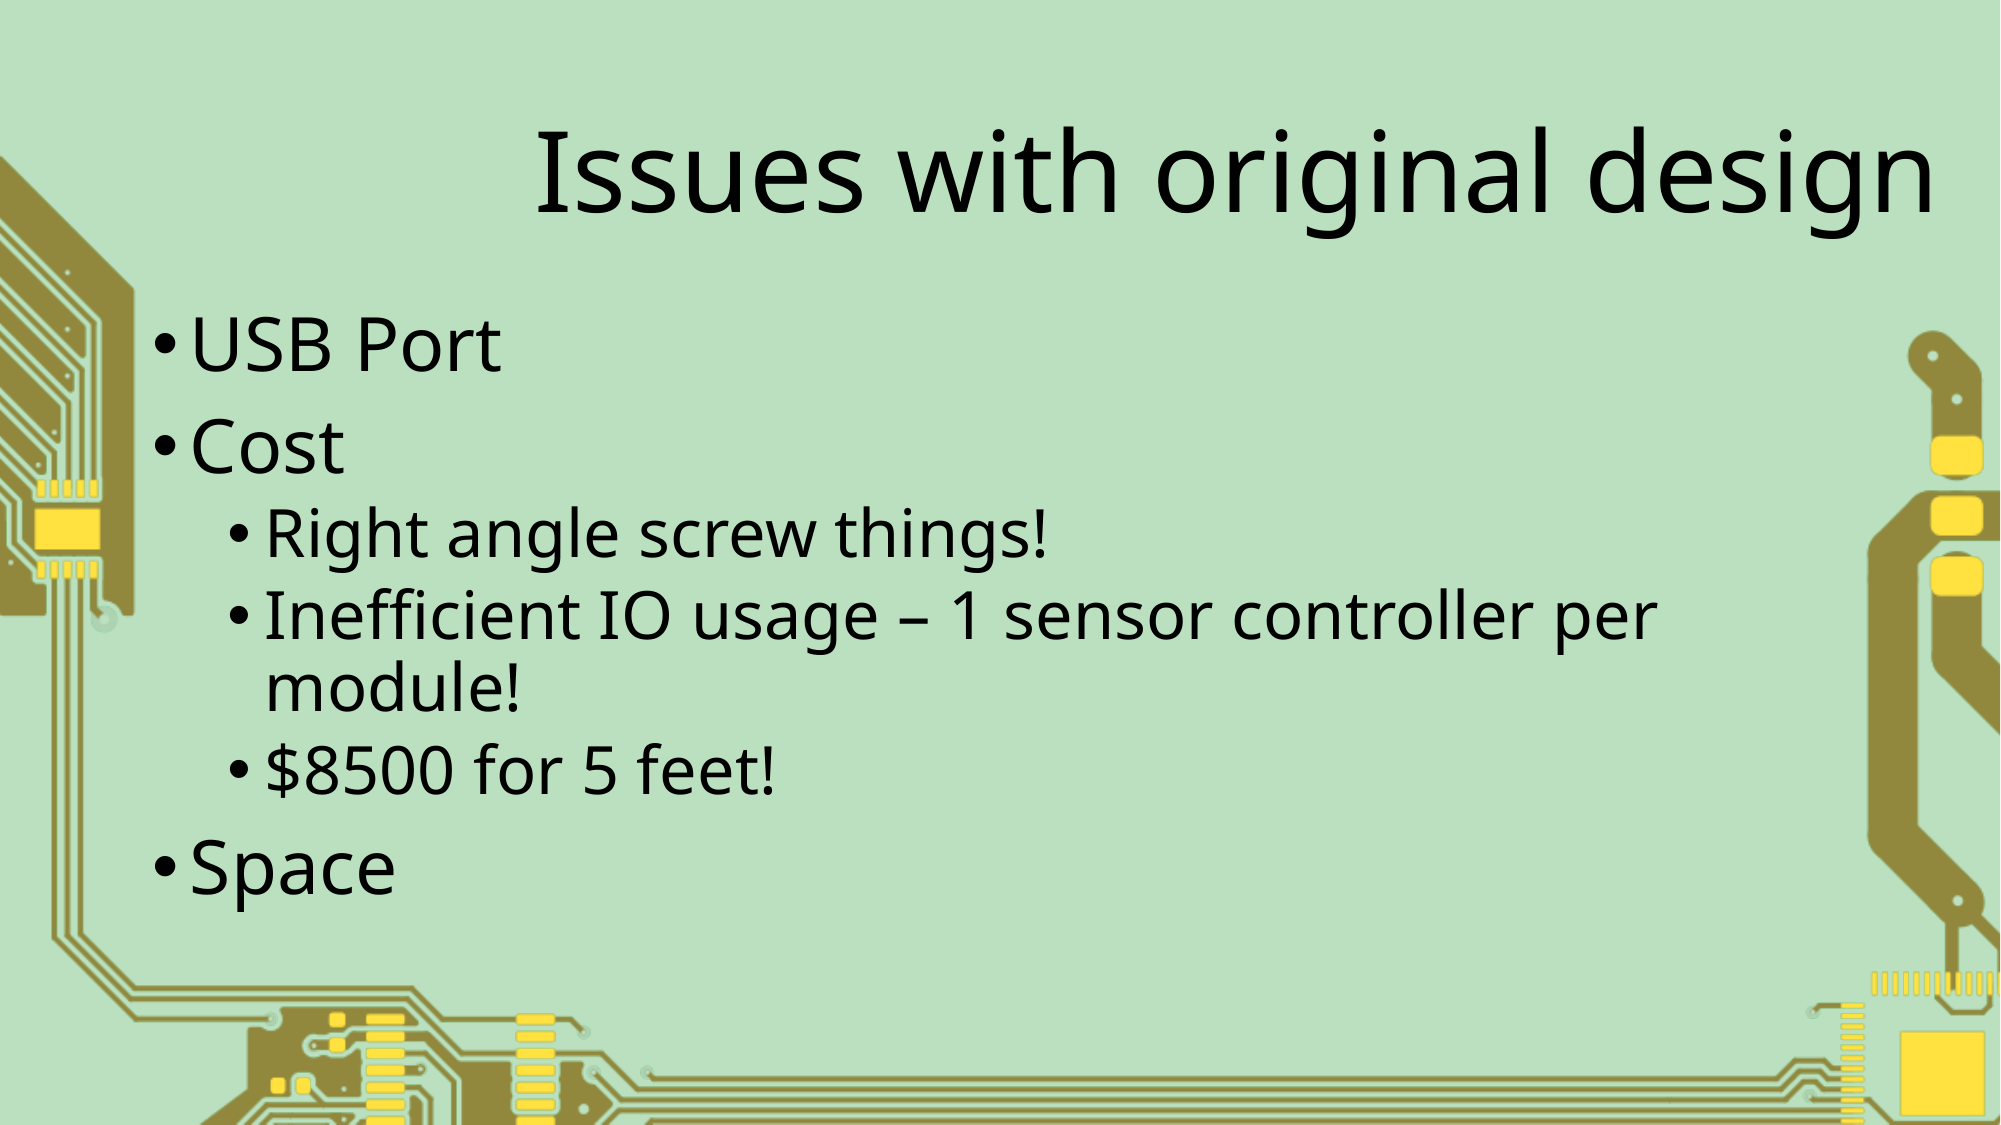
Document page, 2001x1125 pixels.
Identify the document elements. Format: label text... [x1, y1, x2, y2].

title Issues with original design [137, 67, 1956, 285]
picture [0, 0, 2001, 1125]
list USB Port Cost Right angle screw things! Inefficient IO usage – 1 sensor controller per module! $8500 for 5 feet! Space [137, 299, 1863, 984]
